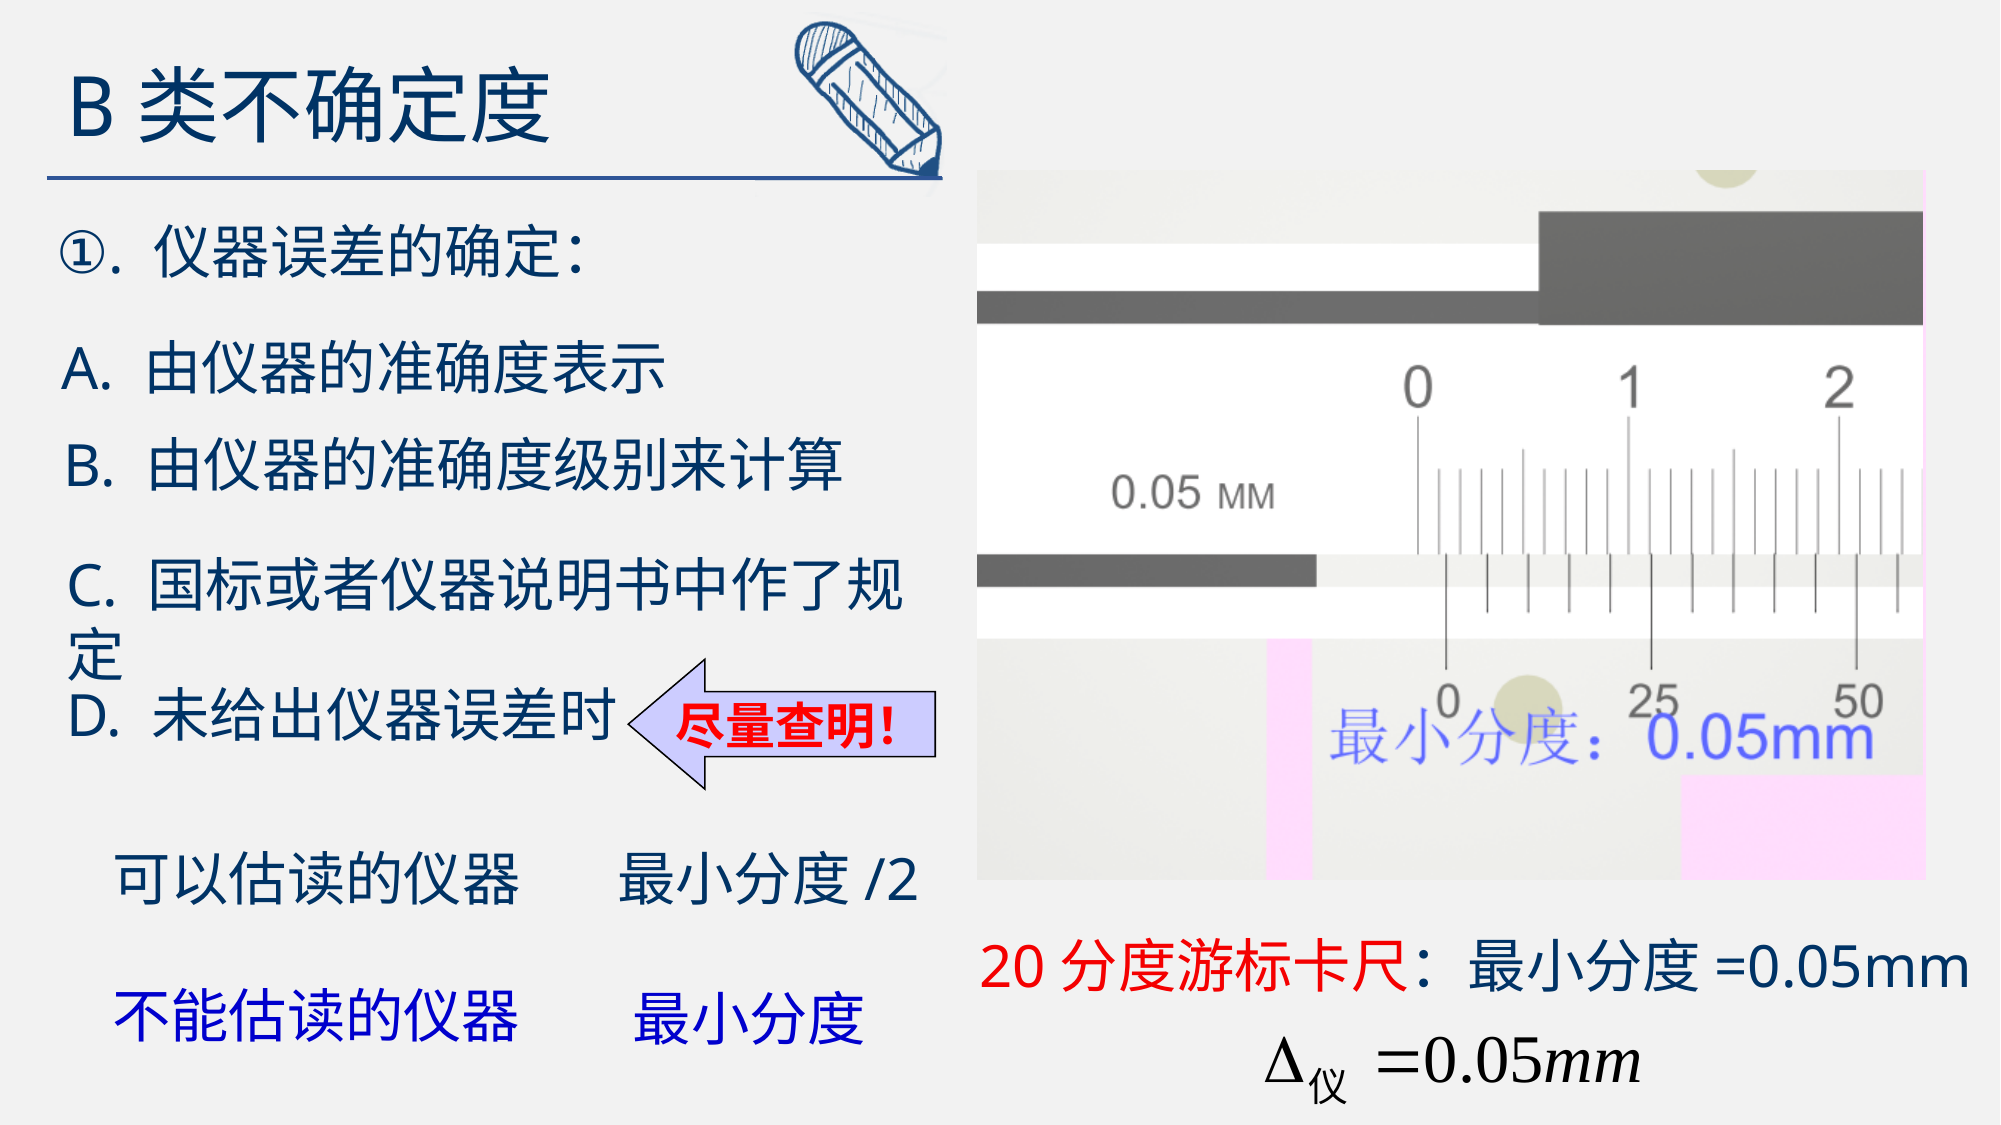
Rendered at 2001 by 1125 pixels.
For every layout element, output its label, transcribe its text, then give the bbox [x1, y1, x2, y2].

text_box 尽量查明！ [628, 696, 936, 790]
picture [977, 170, 1927, 880]
text_box 可以估读的仪器 [97, 834, 548, 920]
text_box 最小分度/2 [602, 834, 991, 919]
text_box D. 未给出仪器误差时 [51, 696, 664, 756]
text_box B. 由仪器的准确度级别来计算 [48, 421, 912, 506]
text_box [1253, 1013, 1654, 1123]
text_box 20分度游标卡尺：最小分度=0.05mm [964, 921, 2000, 1007]
text_box A. 由仪器的准确度表示 [46, 323, 697, 409]
text_box 不能估读的仪器 [97, 971, 586, 1057]
text_box C. 国标或者仪器说明书中作了规定 [51, 540, 970, 696]
text_box 最小分度 [618, 974, 919, 1060]
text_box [46, 12, 948, 197]
